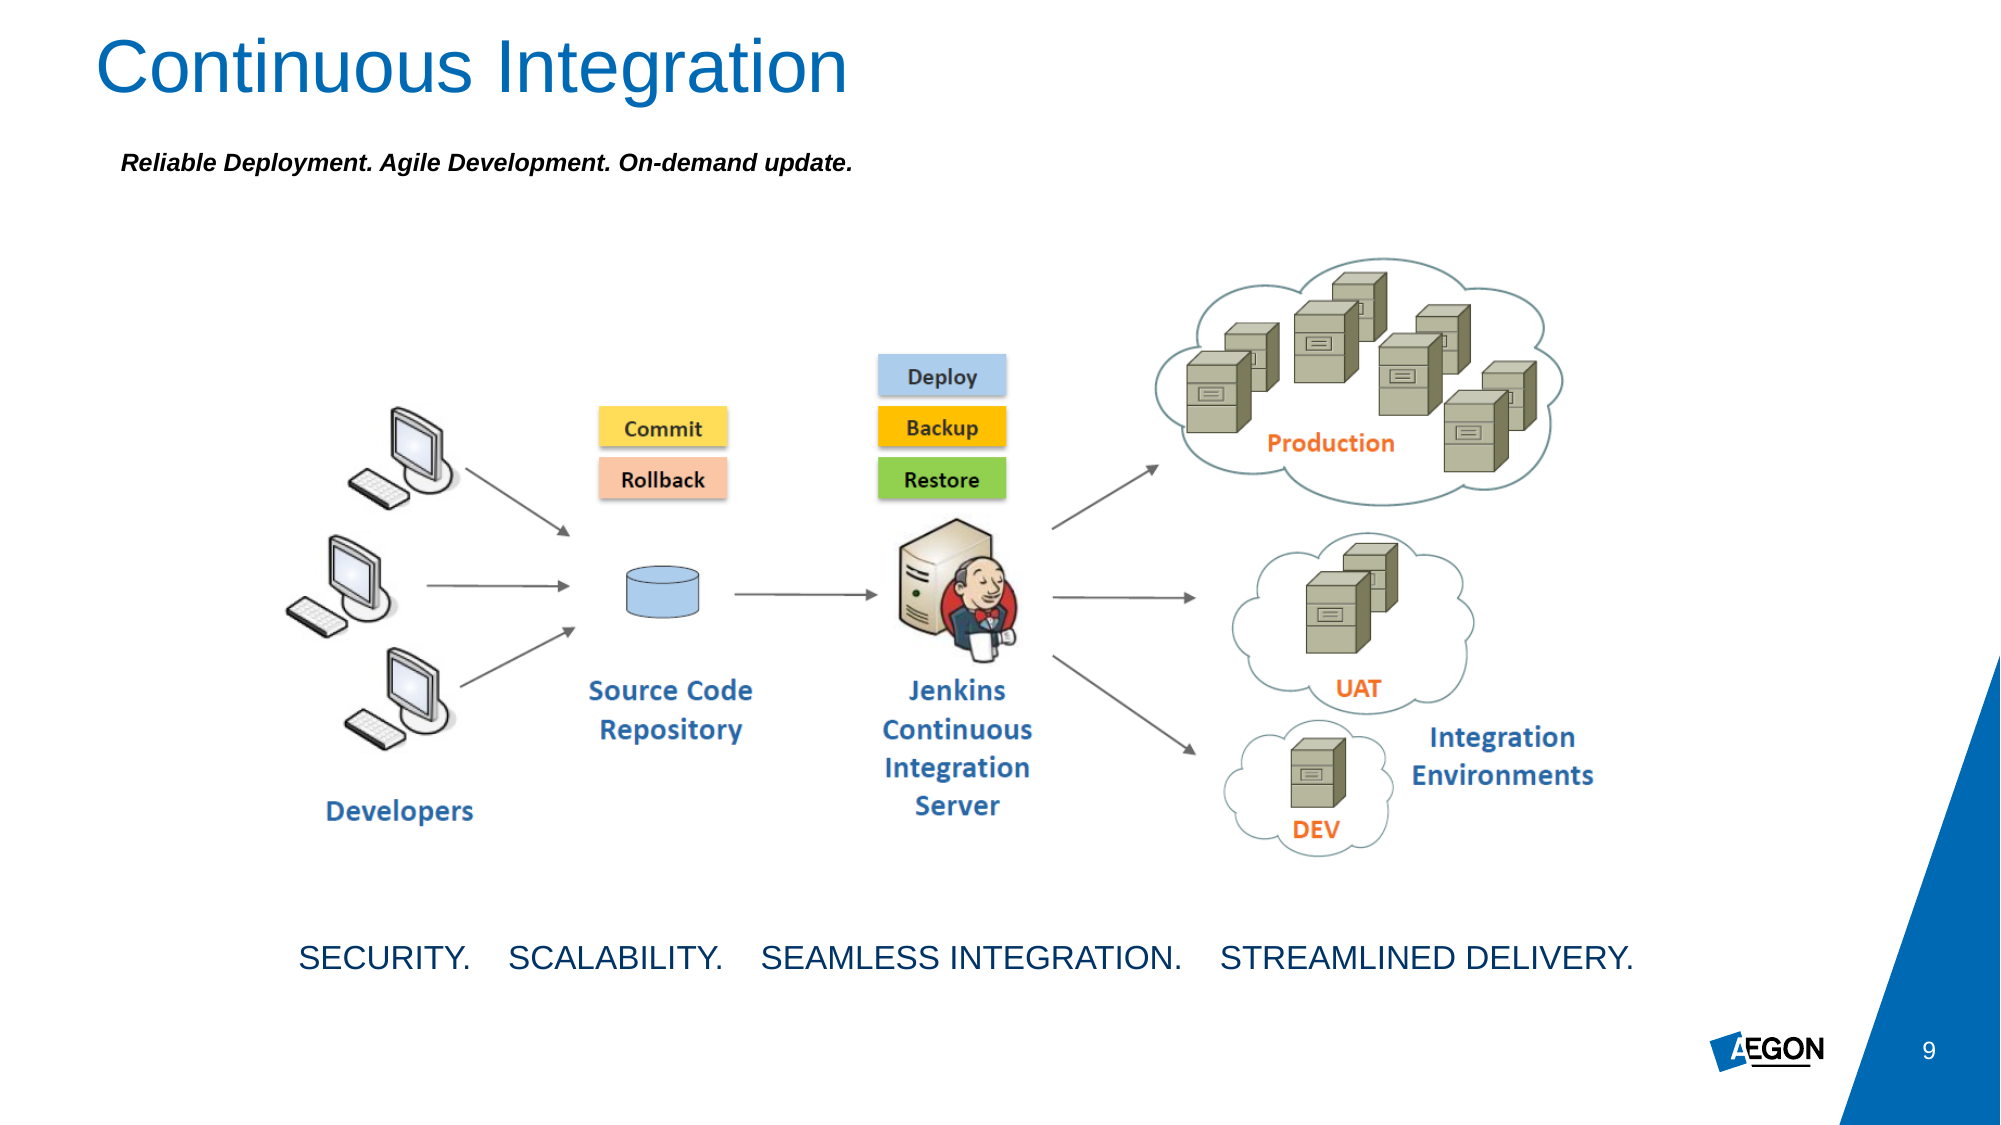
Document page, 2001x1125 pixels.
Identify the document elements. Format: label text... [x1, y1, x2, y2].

text_box SECURITY. SCALABILITY. SEAMLESS INTEGRATION. STREAMLINED DELIVERY. [228, 921, 1706, 969]
list Reliable Deployment. Agile Development. On-demand update. [120, 142, 1519, 193]
picture [281, 253, 1597, 861]
title Continuous Integration [95, 0, 1821, 121]
